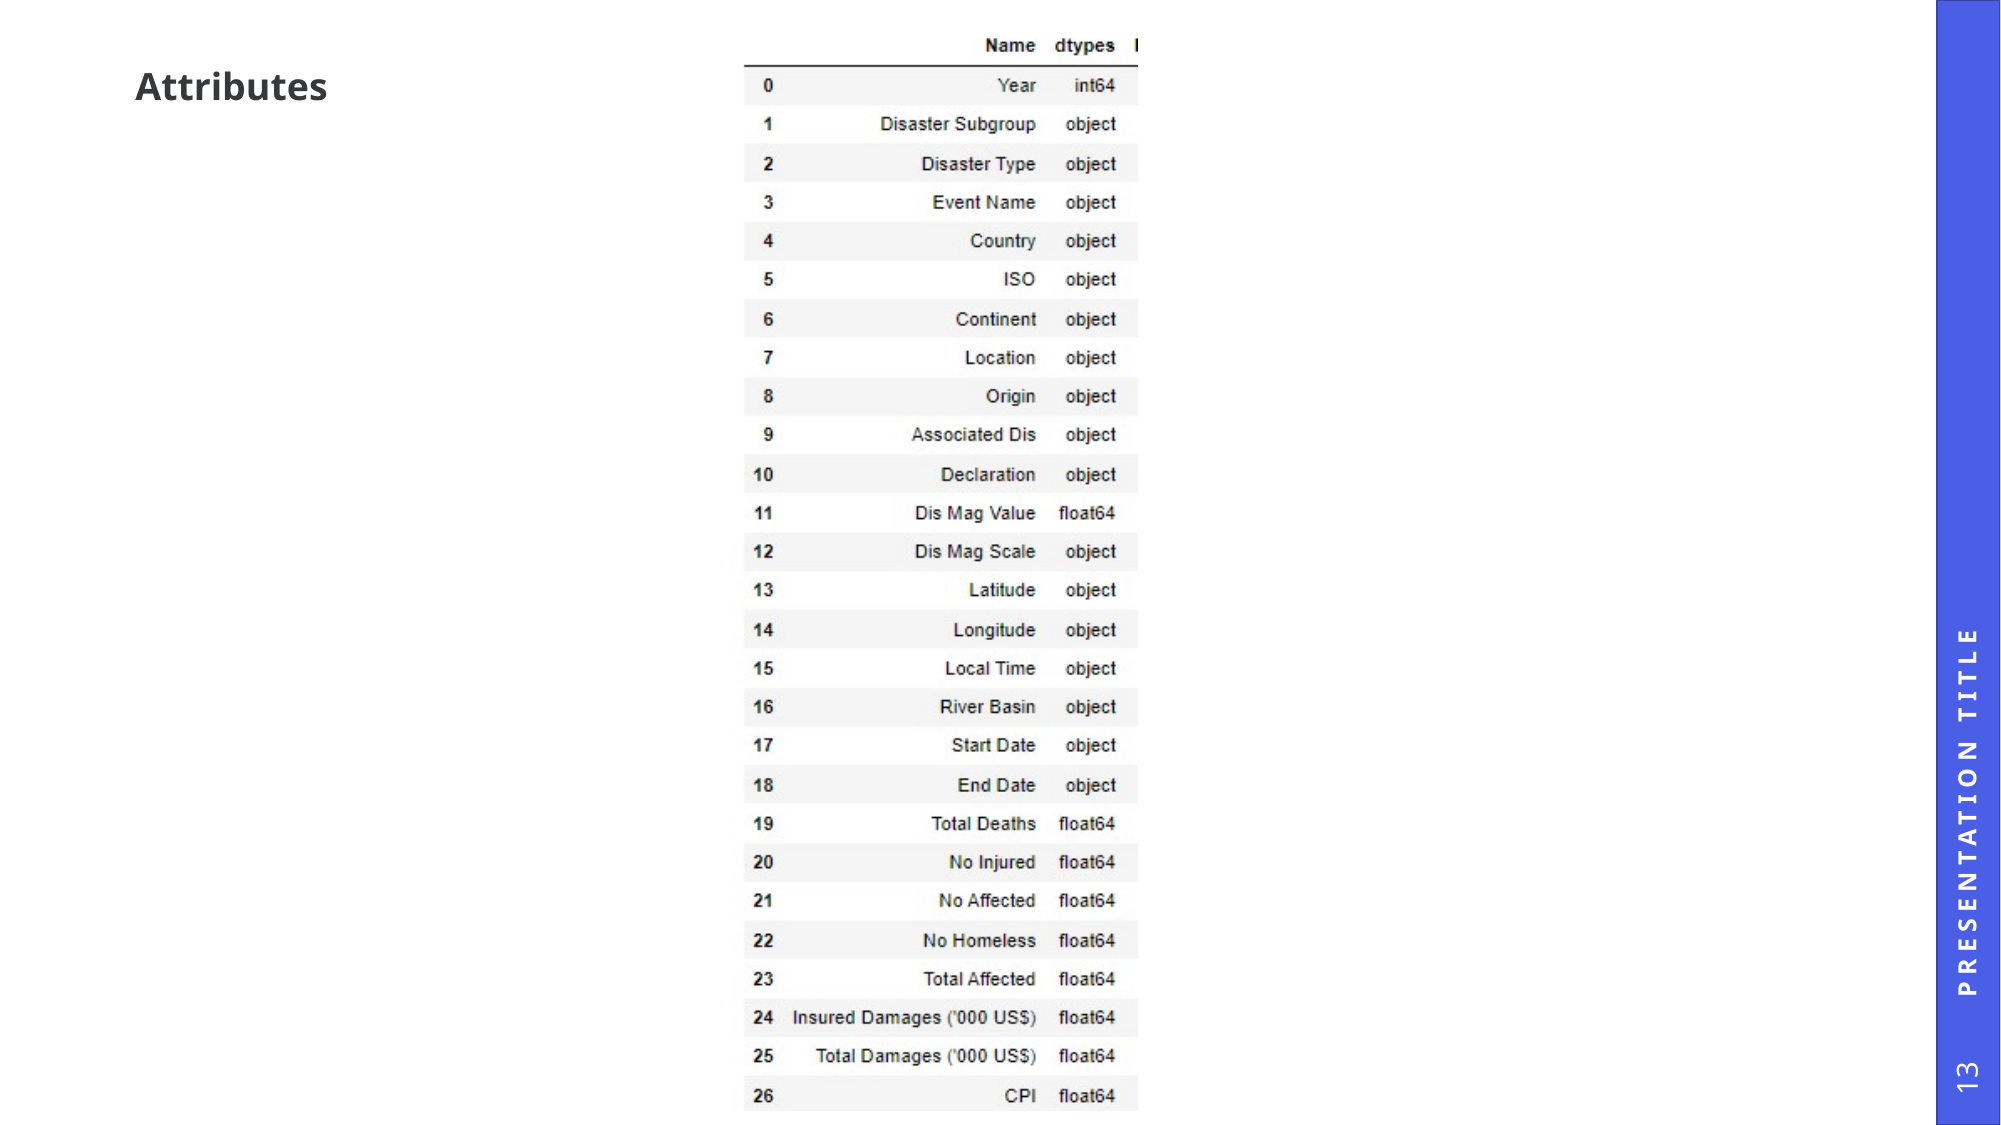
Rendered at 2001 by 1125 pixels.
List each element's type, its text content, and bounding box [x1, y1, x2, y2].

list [731, 12, 1138, 1111]
footer Presentation Title [1937, 0, 2000, 1032]
text_box Attributes [120, 55, 731, 116]
slide_number 13 [1937, 1032, 2000, 1125]
